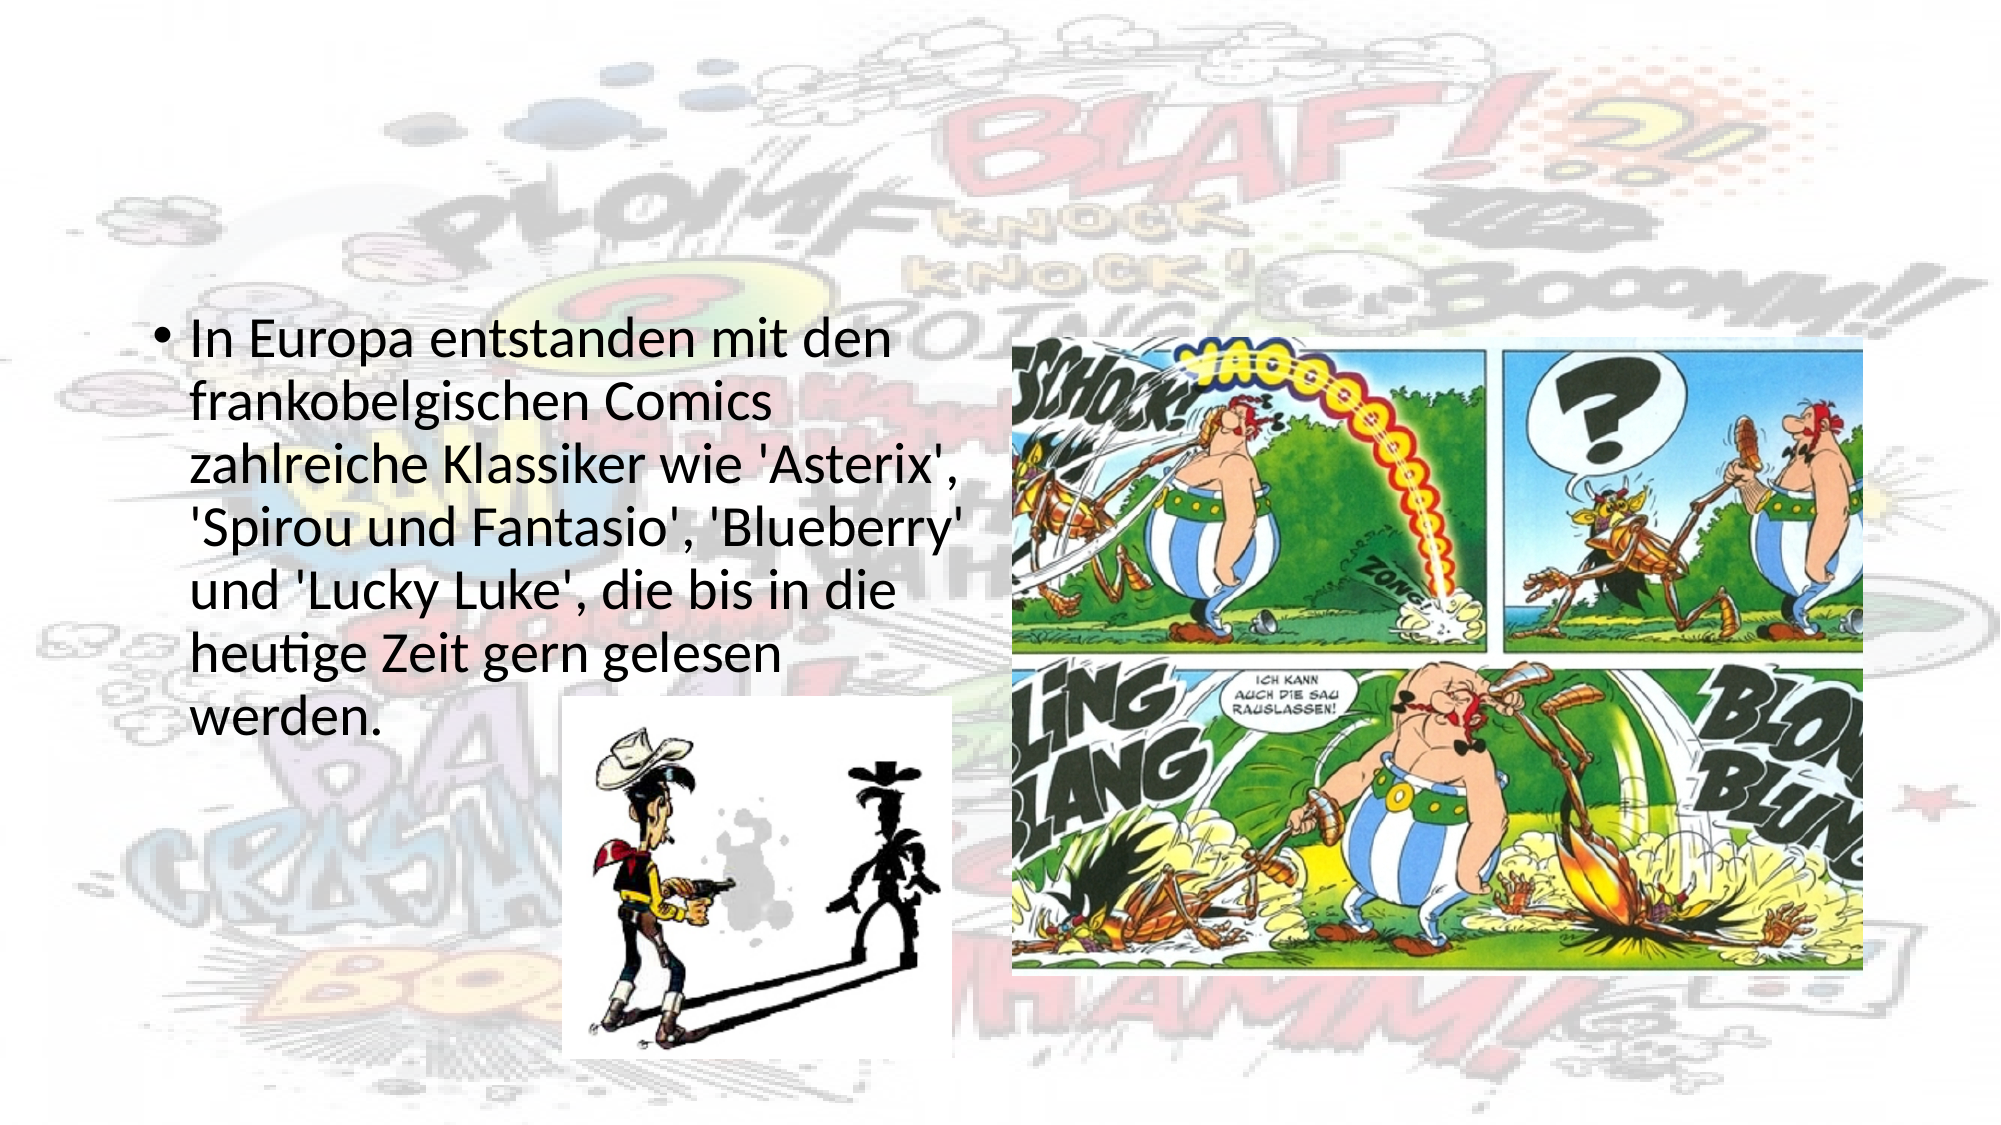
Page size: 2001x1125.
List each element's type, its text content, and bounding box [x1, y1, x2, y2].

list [1012, 337, 1863, 976]
list In Europa entstanden mit den frankobelgischen Comics zahlreiche Klassiker wie 'Asterix', 'Spirou und Fantasio', 'Blueberry' und 'Lucky Luke', die bis in die heutige Zeit gern gelesen werden. [137, 299, 988, 1014]
picture [562, 696, 952, 1059]
